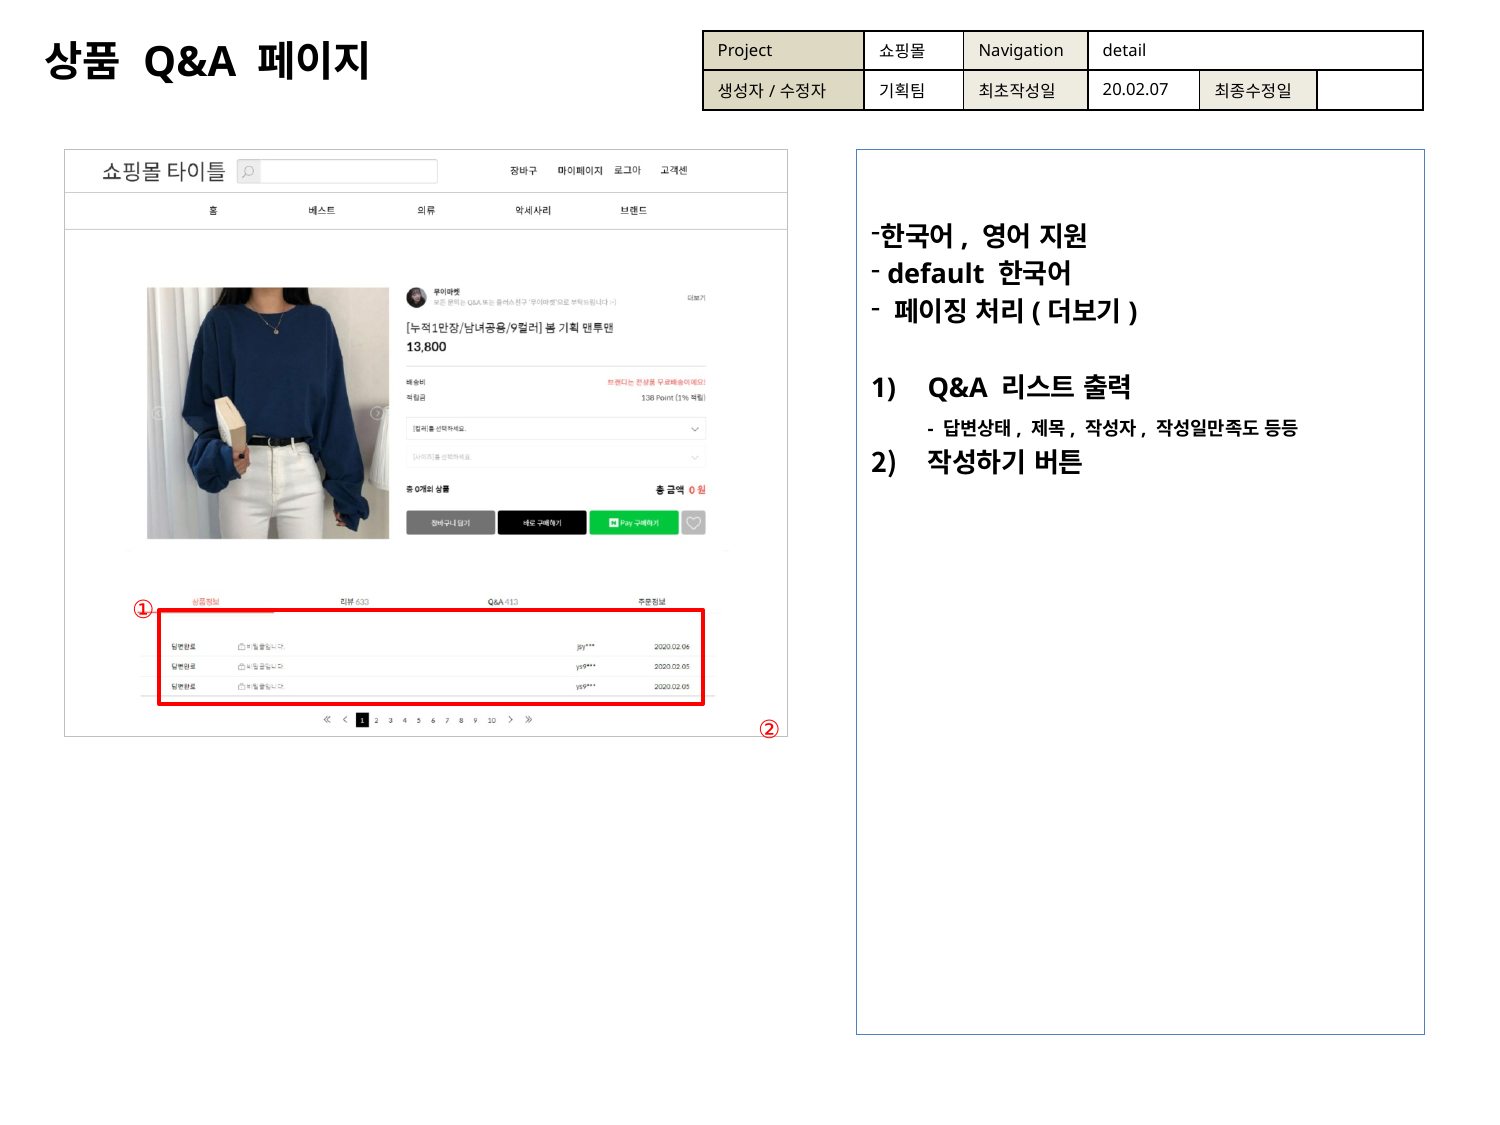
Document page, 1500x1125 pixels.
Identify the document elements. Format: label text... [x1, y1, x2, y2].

table_cell 최초작성일 [964, 71, 1087, 109]
table_cell [1318, 71, 1422, 109]
table_header Project [704, 32, 863, 69]
list 한국어, 영어 지원 default 한국어 페이징 처리(더보기) Q&A 리스트 출력 - 답변상태, 제목, 작성자, 작성일만족도 등등 작성하기 버튼 [856, 149, 1425, 1035]
table_cell 생성자/수정자 [704, 71, 863, 109]
table_header Navigation [964, 32, 1087, 69]
text_box ② [743, 706, 796, 751]
table_header detail [1089, 32, 1422, 69]
table_header 쇼핑몰 [865, 32, 963, 69]
title 상품 Q&A 페이지 [29, 19, 609, 100]
table_cell 기획팀 [865, 71, 963, 109]
table_cell 최종수정일 [1200, 71, 1316, 109]
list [64, 148, 788, 737]
table_cell 20.02.07 [1089, 71, 1199, 109]
